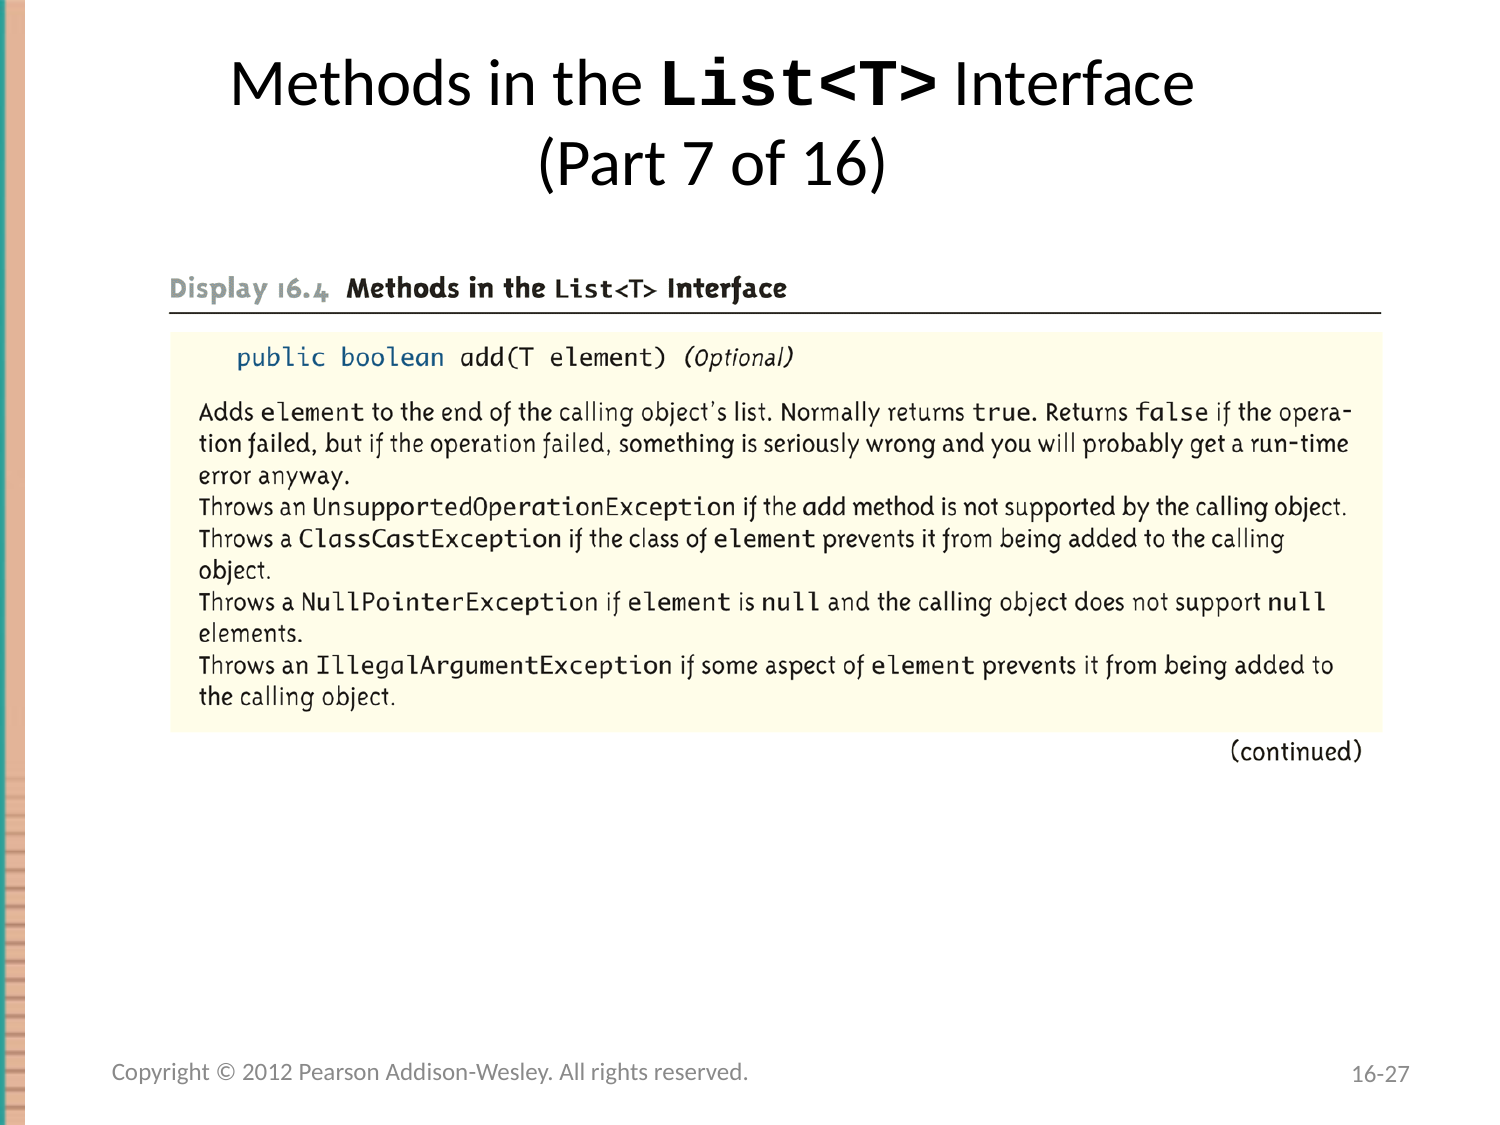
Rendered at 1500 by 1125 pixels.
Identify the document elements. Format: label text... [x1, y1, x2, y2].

title Methods in the List<T> Interface (Part 7 of 16) [149, 24, 1276, 213]
footer Copyright © 2012 Pearson Addison-Wesley. All rights reserved. [75, 1040, 788, 1100]
picture [137, 262, 1413, 775]
picture [0, 0, 25, 1125]
slide_number 16-27 [1074, 1042, 1425, 1103]
